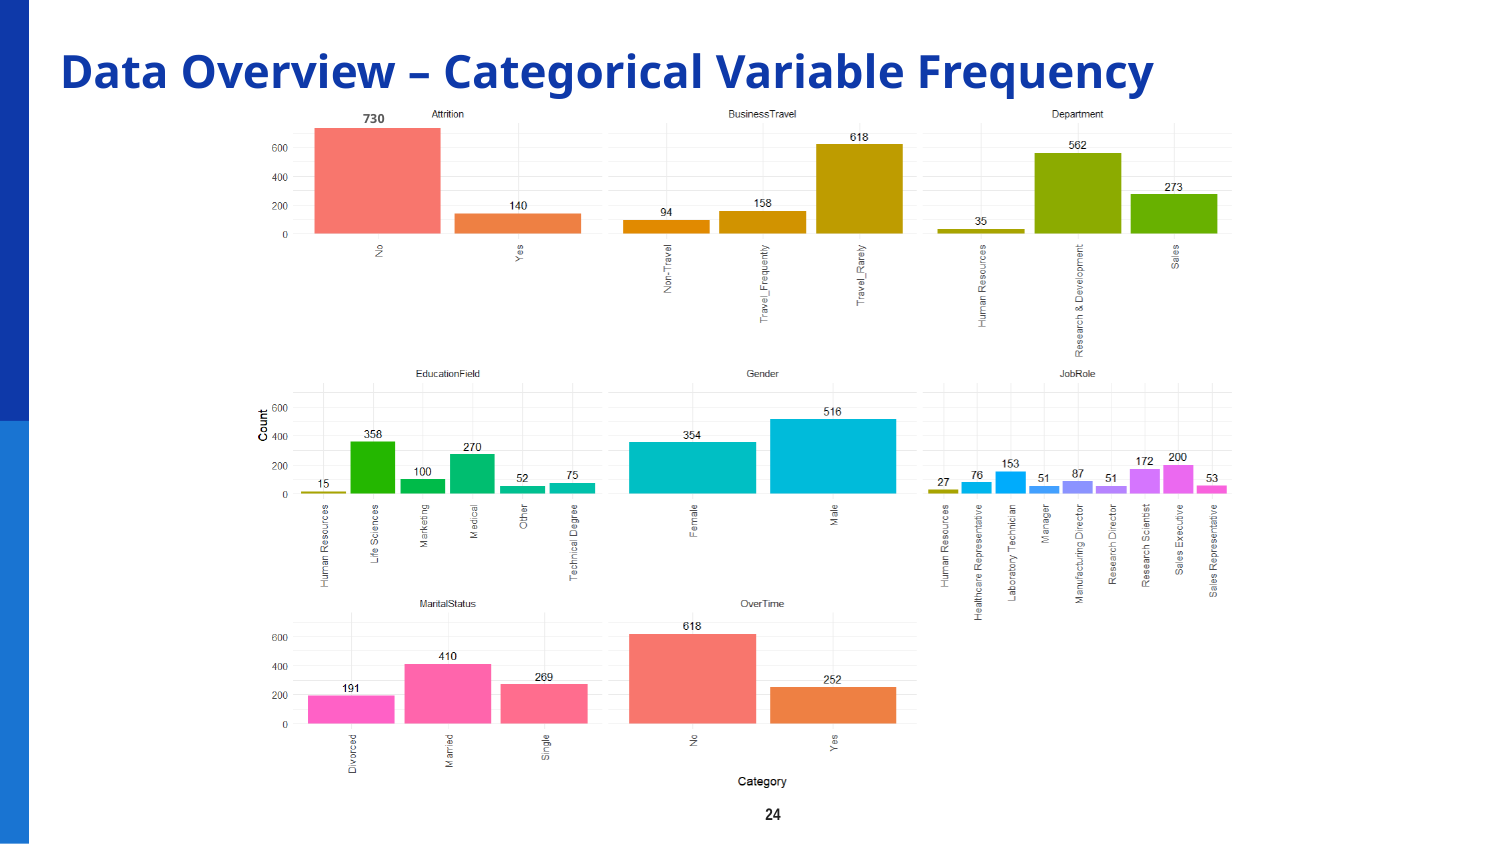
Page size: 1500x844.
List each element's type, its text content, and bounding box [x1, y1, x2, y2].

text_box 24 [744, 798, 802, 832]
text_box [258, 103, 1242, 790]
title Data Overview – Categorical Variable Frequency [29, 27, 1499, 122]
